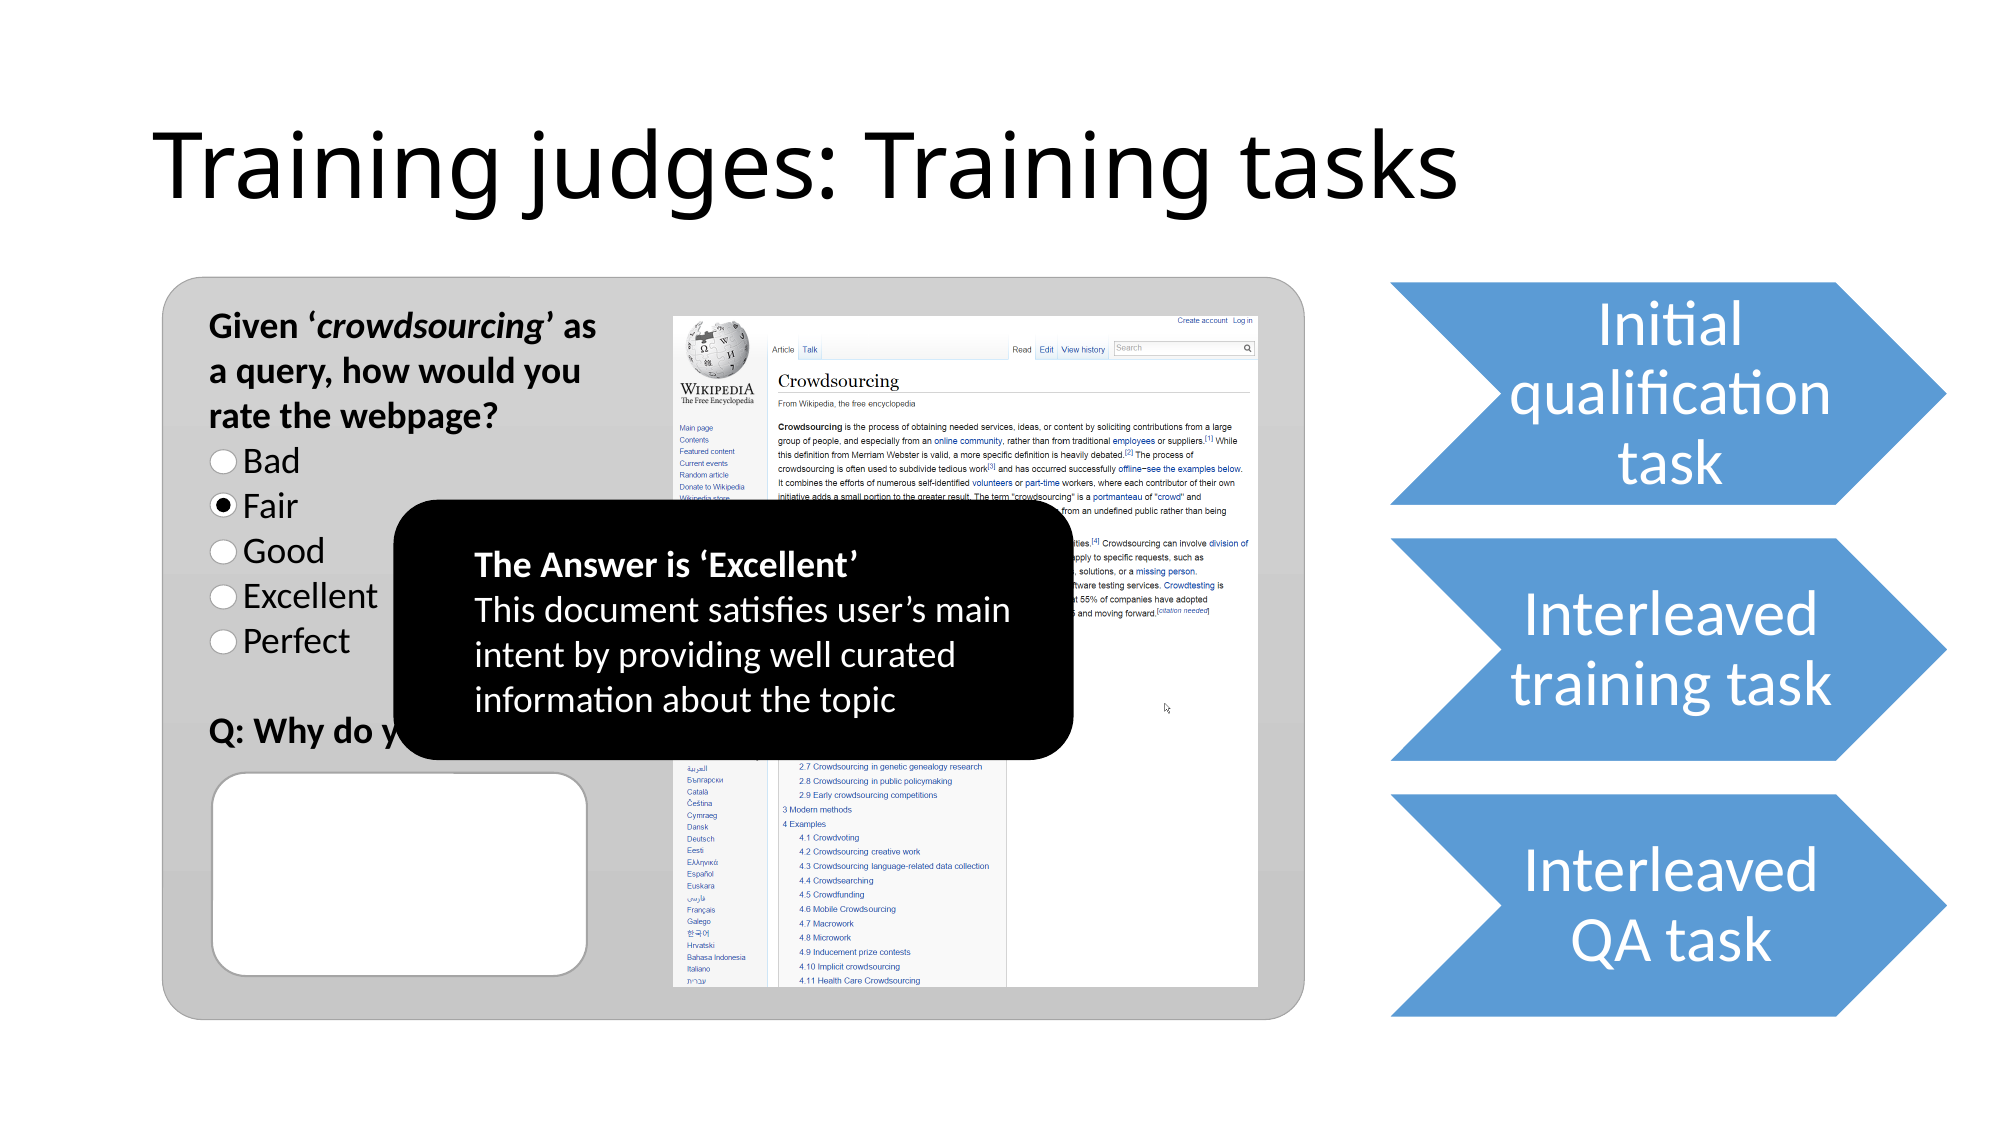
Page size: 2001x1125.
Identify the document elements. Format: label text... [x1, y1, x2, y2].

text_box [393, 499, 673, 761]
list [1243, 281, 2000, 1018]
text_box The Answer is ‘Excellent’ This document satisfies user’s main intent by providing well curated information about the topic [459, 532, 673, 727]
text_box [161, 276, 1283, 1021]
title Training judges: Training tasks [137, 59, 1863, 278]
text_box [216, 497, 231, 513]
text_box [209, 539, 238, 565]
text_box [209, 449, 238, 475]
text_box [210, 771, 588, 978]
text_box [209, 584, 238, 610]
picture [673, 316, 1243, 987]
text_box [209, 492, 238, 518]
text_box [209, 629, 238, 655]
text_box Given ‘crowdsourcing’ as a query, how would you rate the webpage? Bad Fair Good Excellent Perfect Q: Why do you think so? [194, 293, 625, 804]
